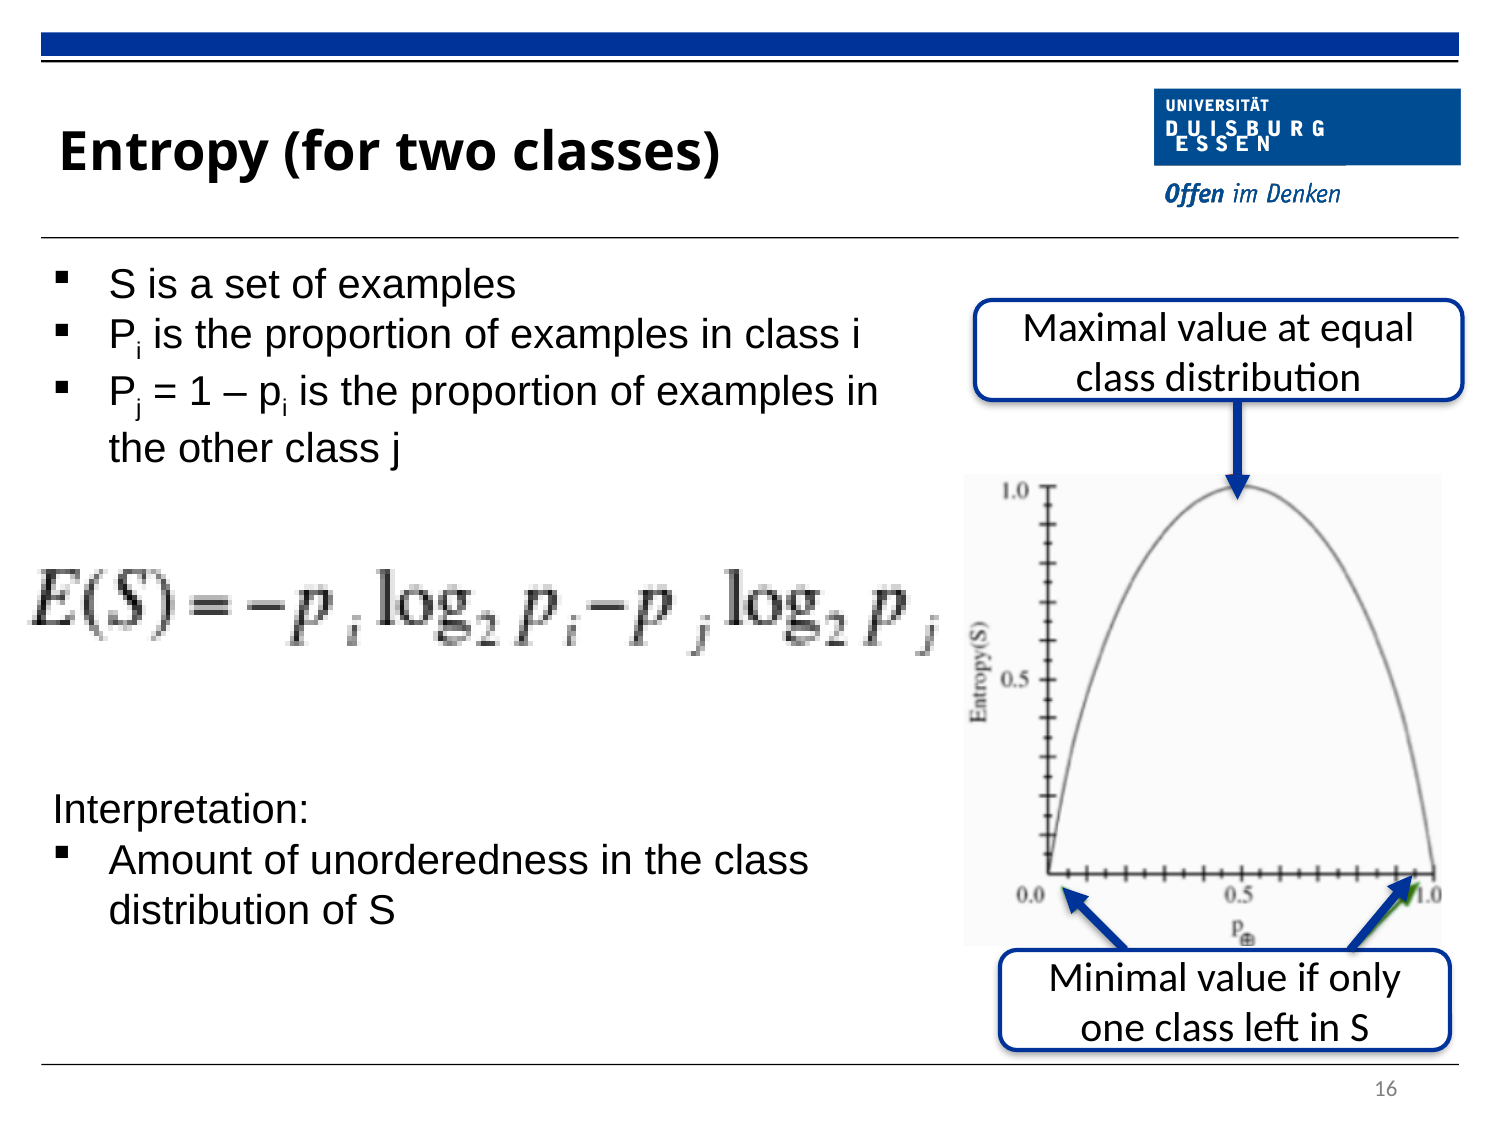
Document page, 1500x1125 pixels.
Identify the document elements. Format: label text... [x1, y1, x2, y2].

text_box Maximal value at equal class distribution [974, 299, 1464, 401]
picture [963, 474, 1442, 947]
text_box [1062, 887, 1126, 951]
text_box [18, 548, 945, 663]
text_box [1349, 874, 1413, 951]
picture [1154, 80, 1461, 213]
text_box Interpretation: Amount of unorderedness in the class distribution of S [37, 774, 838, 940]
title Entropy (for two classes) [58, 79, 1126, 218]
text_box Minimal value if only one class left in S [999, 953, 1451, 1051]
text_box S is a set of examples Pi is the proportion of examples in class i Pj = 1 – pi is the proportion of examples in the other class j [37, 249, 938, 479]
